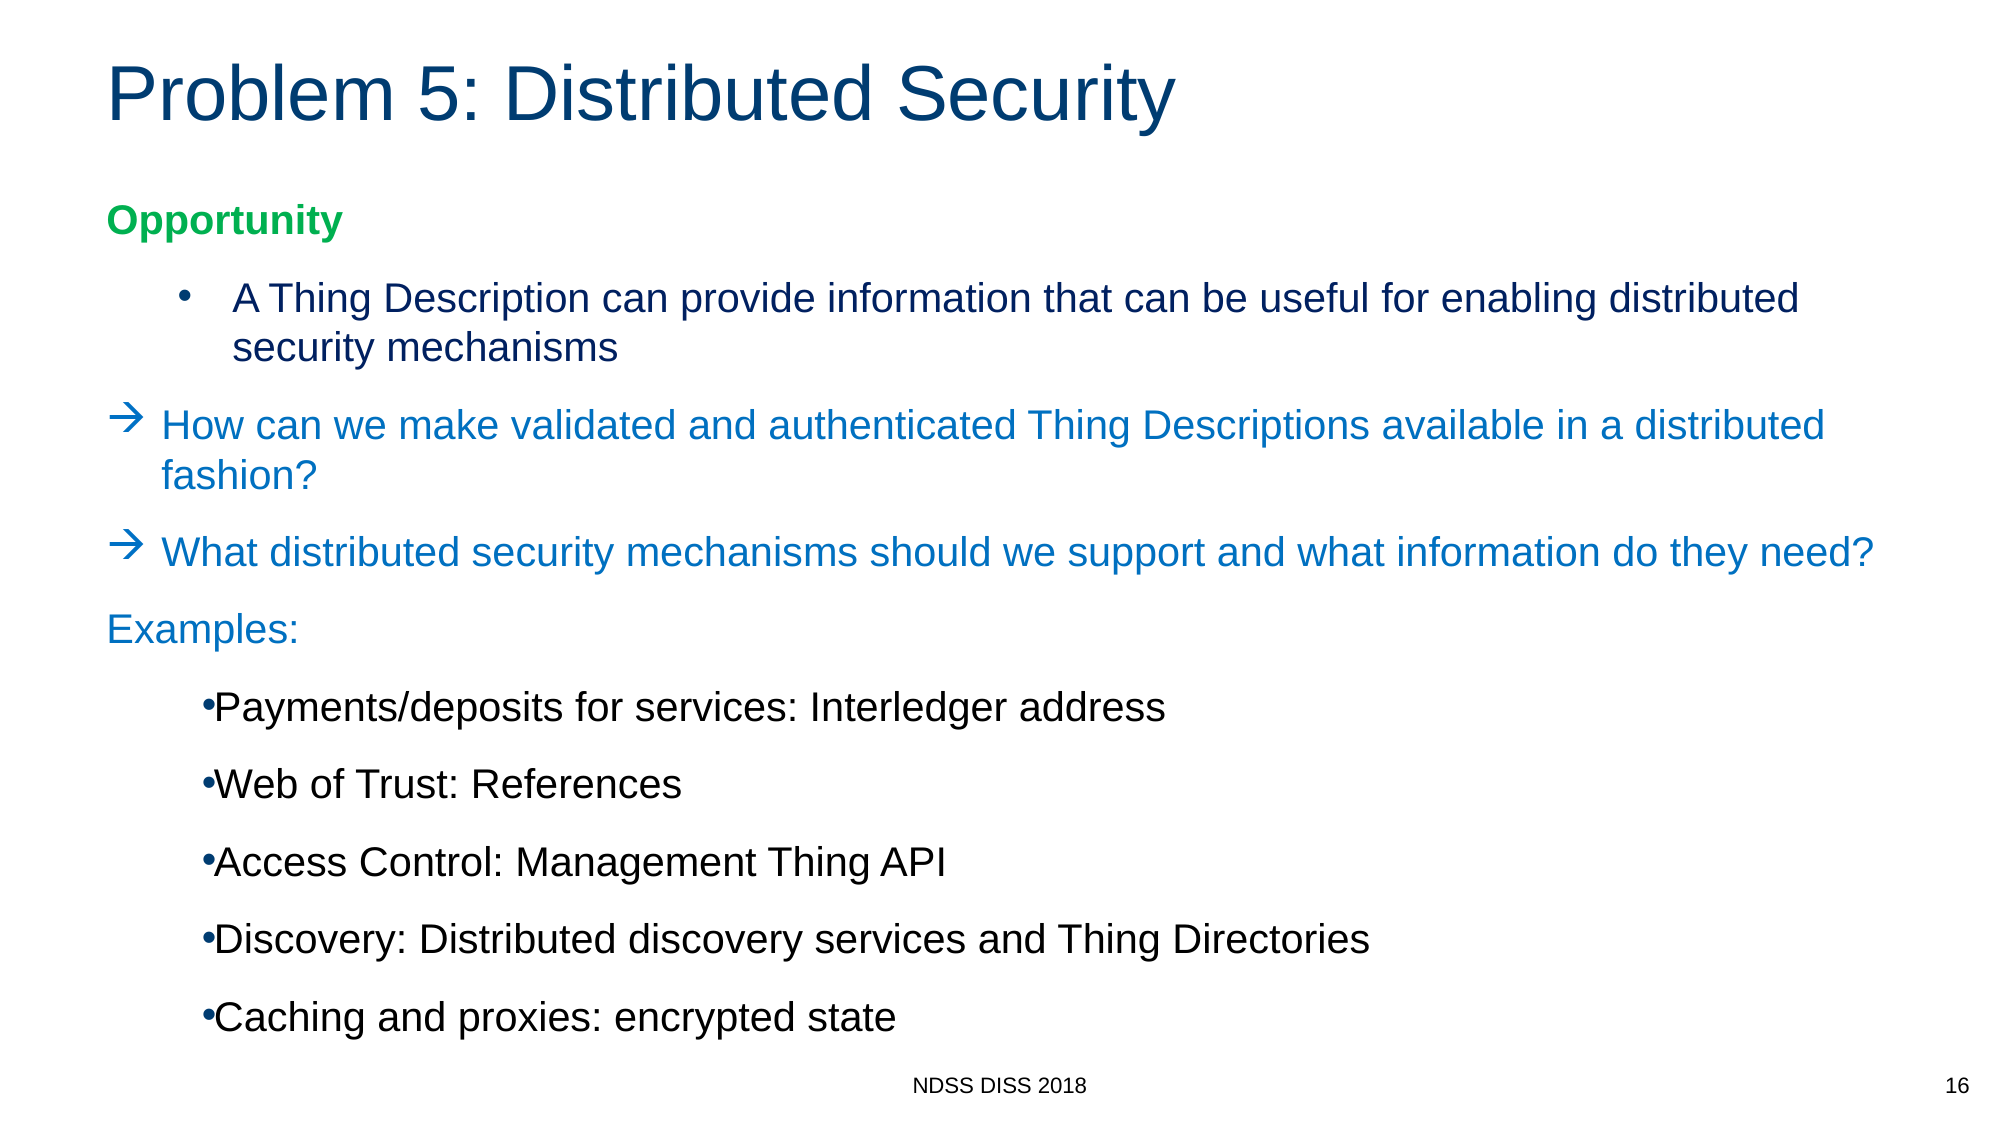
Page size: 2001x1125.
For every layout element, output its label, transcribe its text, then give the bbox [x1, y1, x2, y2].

footer NDSS DISS 2018 [683, 1055, 1317, 1116]
slide_number 16 [1503, 1055, 1970, 1116]
list Opportunity A Thing Description can provide information that can be useful for enabling distributed security mechanisms How can we make validated and authenticated Thing Descriptions available in a distributed fashion? What distributed security mechanisms should we support and what information do they need? Examples: Payments/deposits for services: Interledger address Web of Trust: References Access Control: Management Thing API Discovery: Distributed discovery services and Thing Directories Caching and proxies: encrypted state [91, 178, 1911, 1056]
title Problem 5: Distributed Security [91, 27, 1817, 155]
